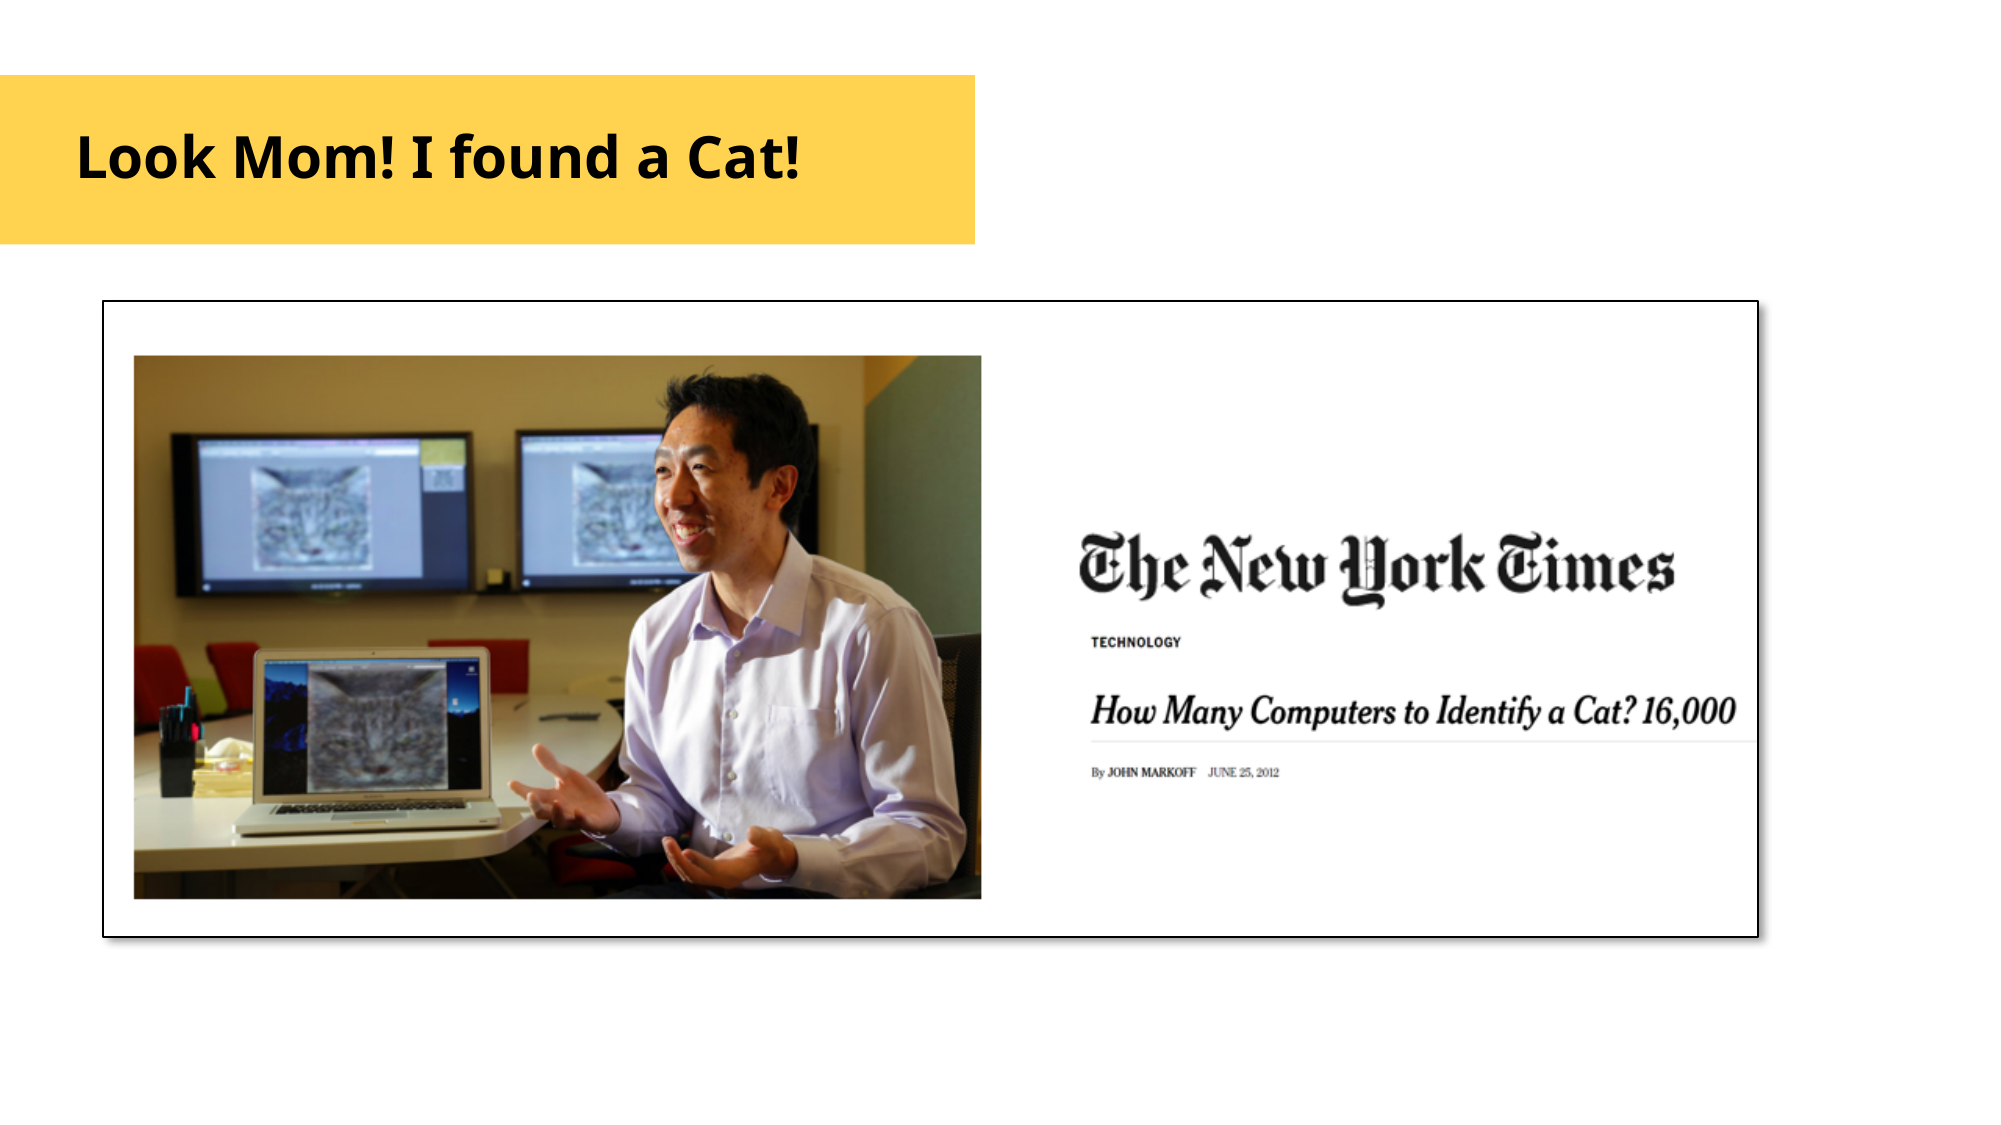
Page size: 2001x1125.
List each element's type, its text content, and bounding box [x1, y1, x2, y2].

title Look Mom! I found a Cat! [0, 75, 975, 245]
picture [103, 301, 1757, 937]
